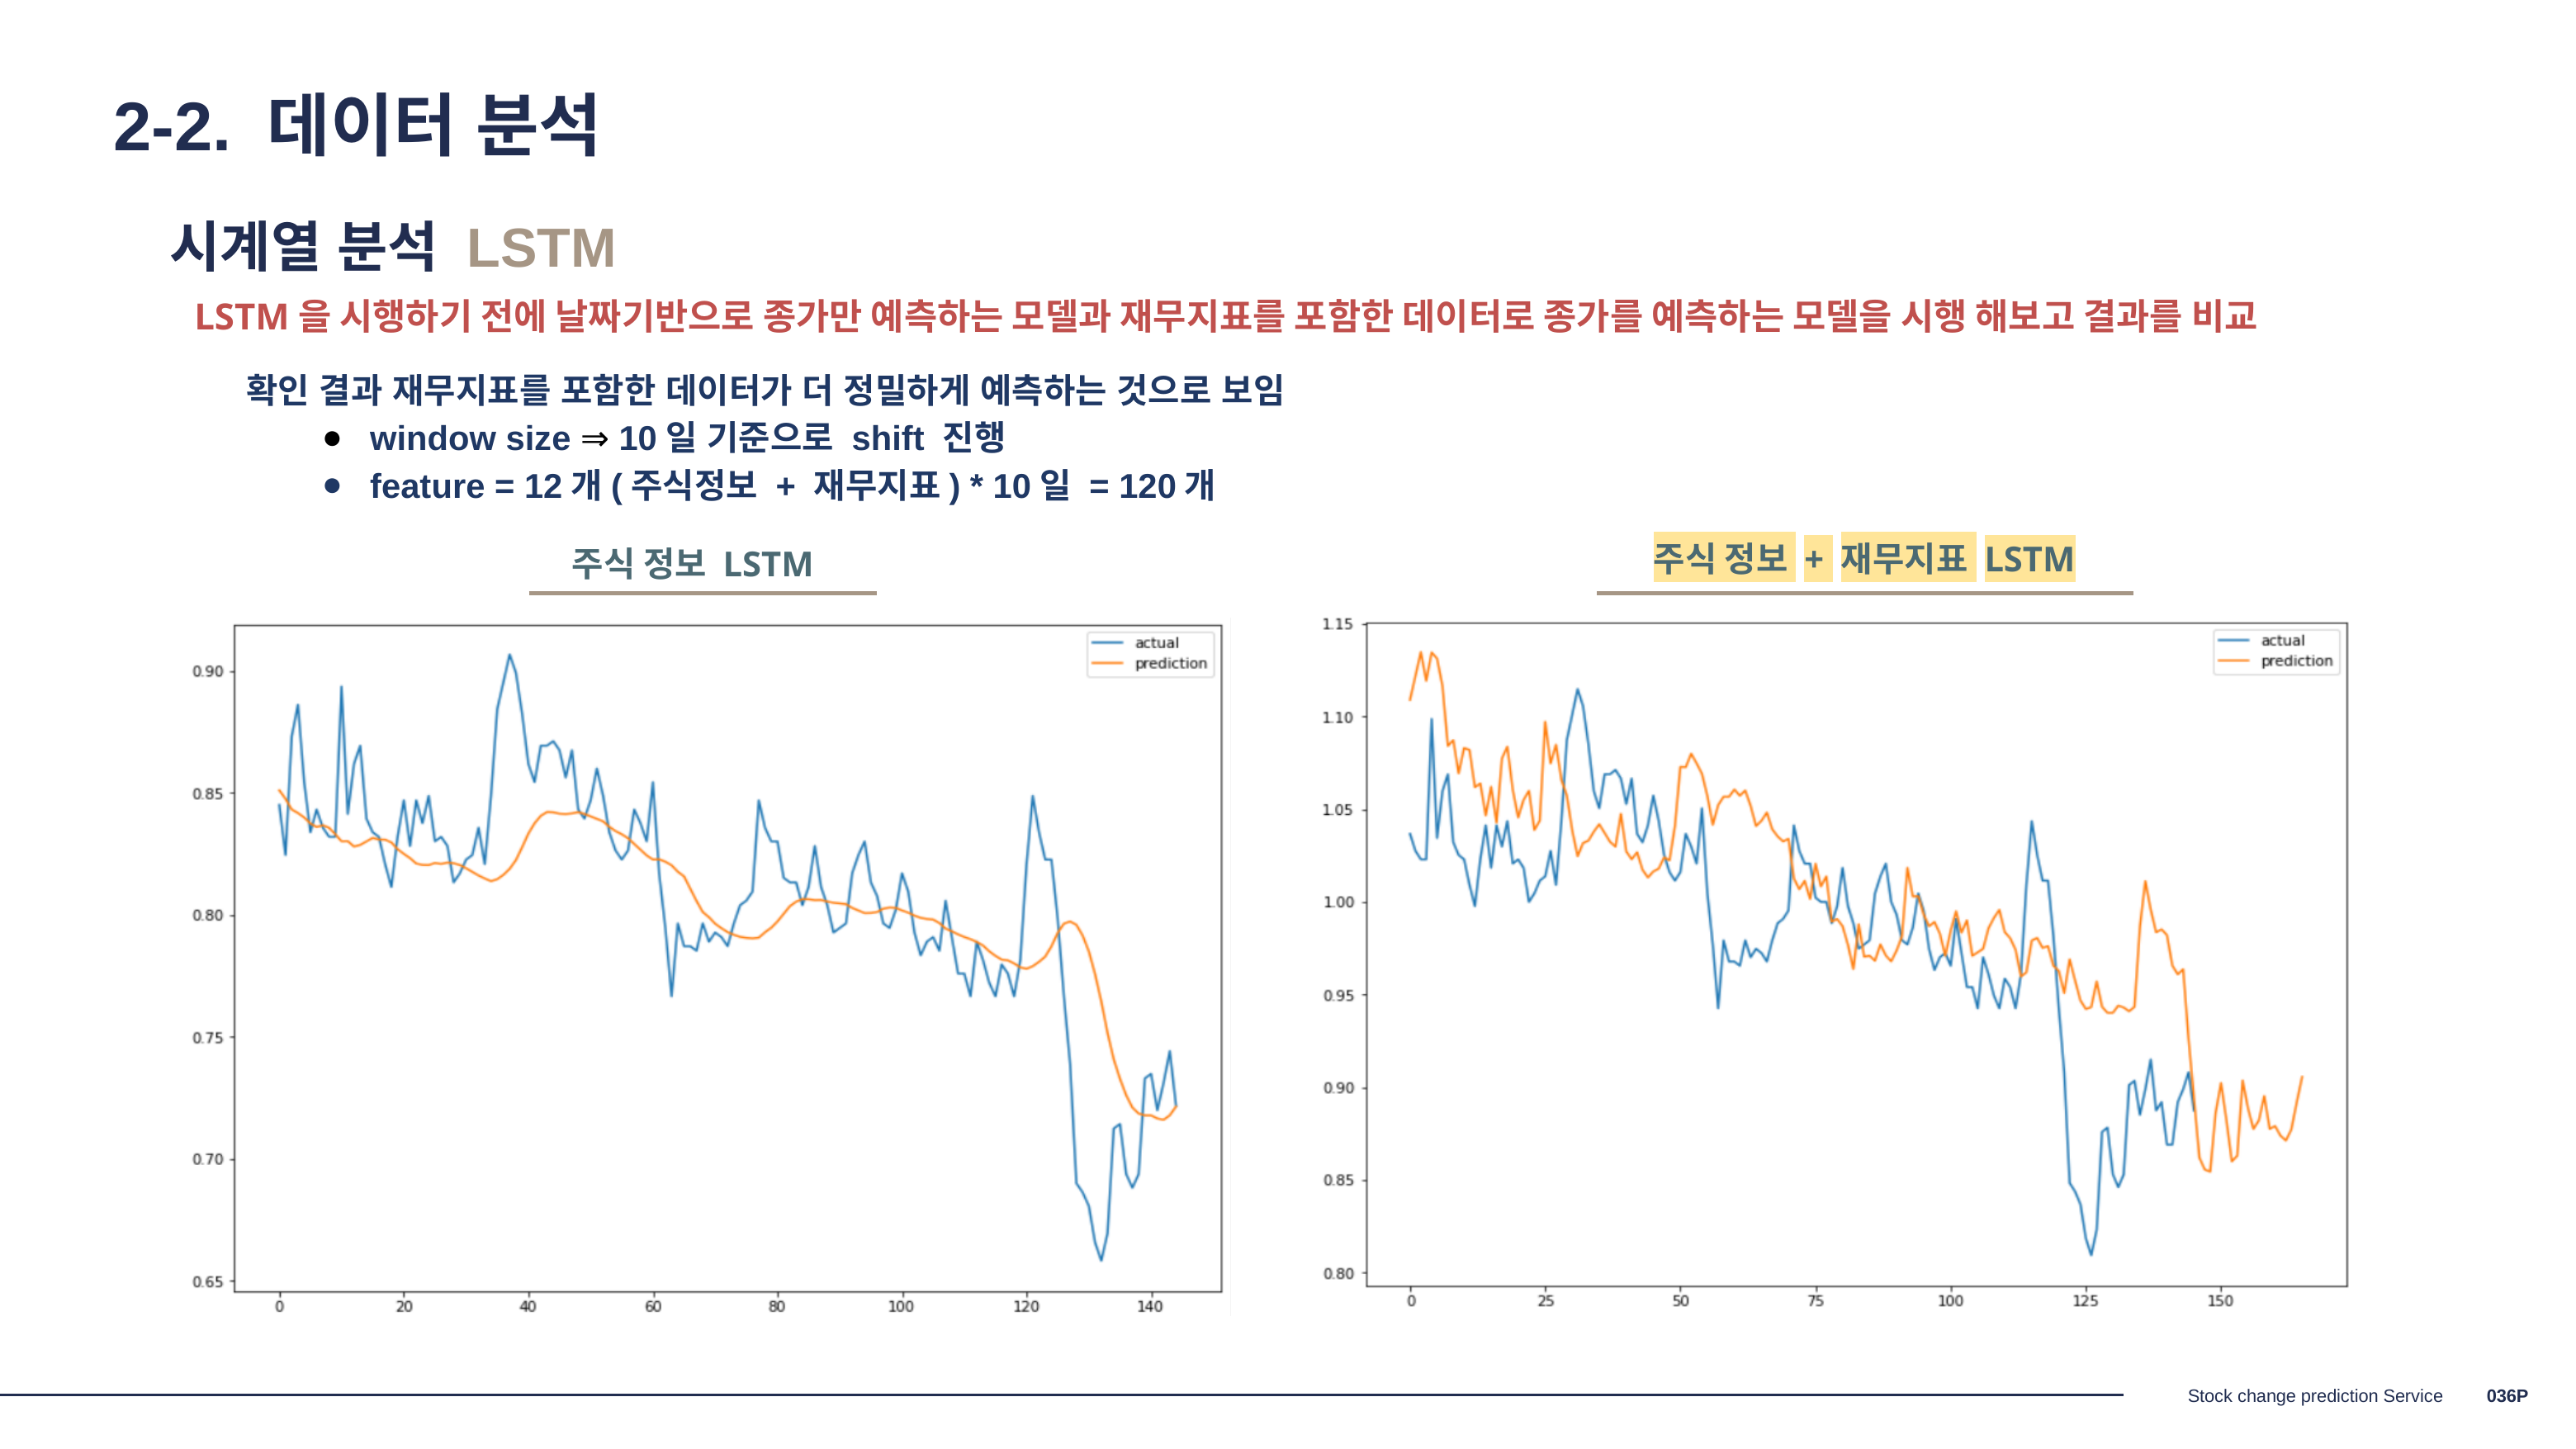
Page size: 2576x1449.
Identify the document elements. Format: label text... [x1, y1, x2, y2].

text_box 주식 정보 LSTM [559, 523, 850, 591]
picture [185, 618, 1231, 1317]
text_box 주식 정보 + 재무지표 LSTM [1604, 519, 2124, 591]
picture [1320, 610, 2366, 1312]
text_box 2-2. 데이터 분석 [101, 75, 989, 171]
slide_number 0‹#›P [2402, 1370, 2541, 1420]
text_box LSTM을 시행하기 전에 날짜기반으로 종가만 예측하는 모델과 재무지표를 포함한 데이터로 종가를 예측하는 모델을 시행 해보고 결과를 비교 [182, 281, 2428, 343]
text_box 확인 결과 재무지표를 포함한 데이터가 더 정밀하게 예측하는 것으로 보임 window size ⇒ 10일 기준으로 shift 진행 feature = 12개(주식정보 + 재무지표) * 10일 = 120개 [234, 349, 1890, 518]
text_box 시계열 분석 LSTM [157, 196, 2486, 285]
text_box Stock change prediction Service [2175, 1377, 2402, 1412]
